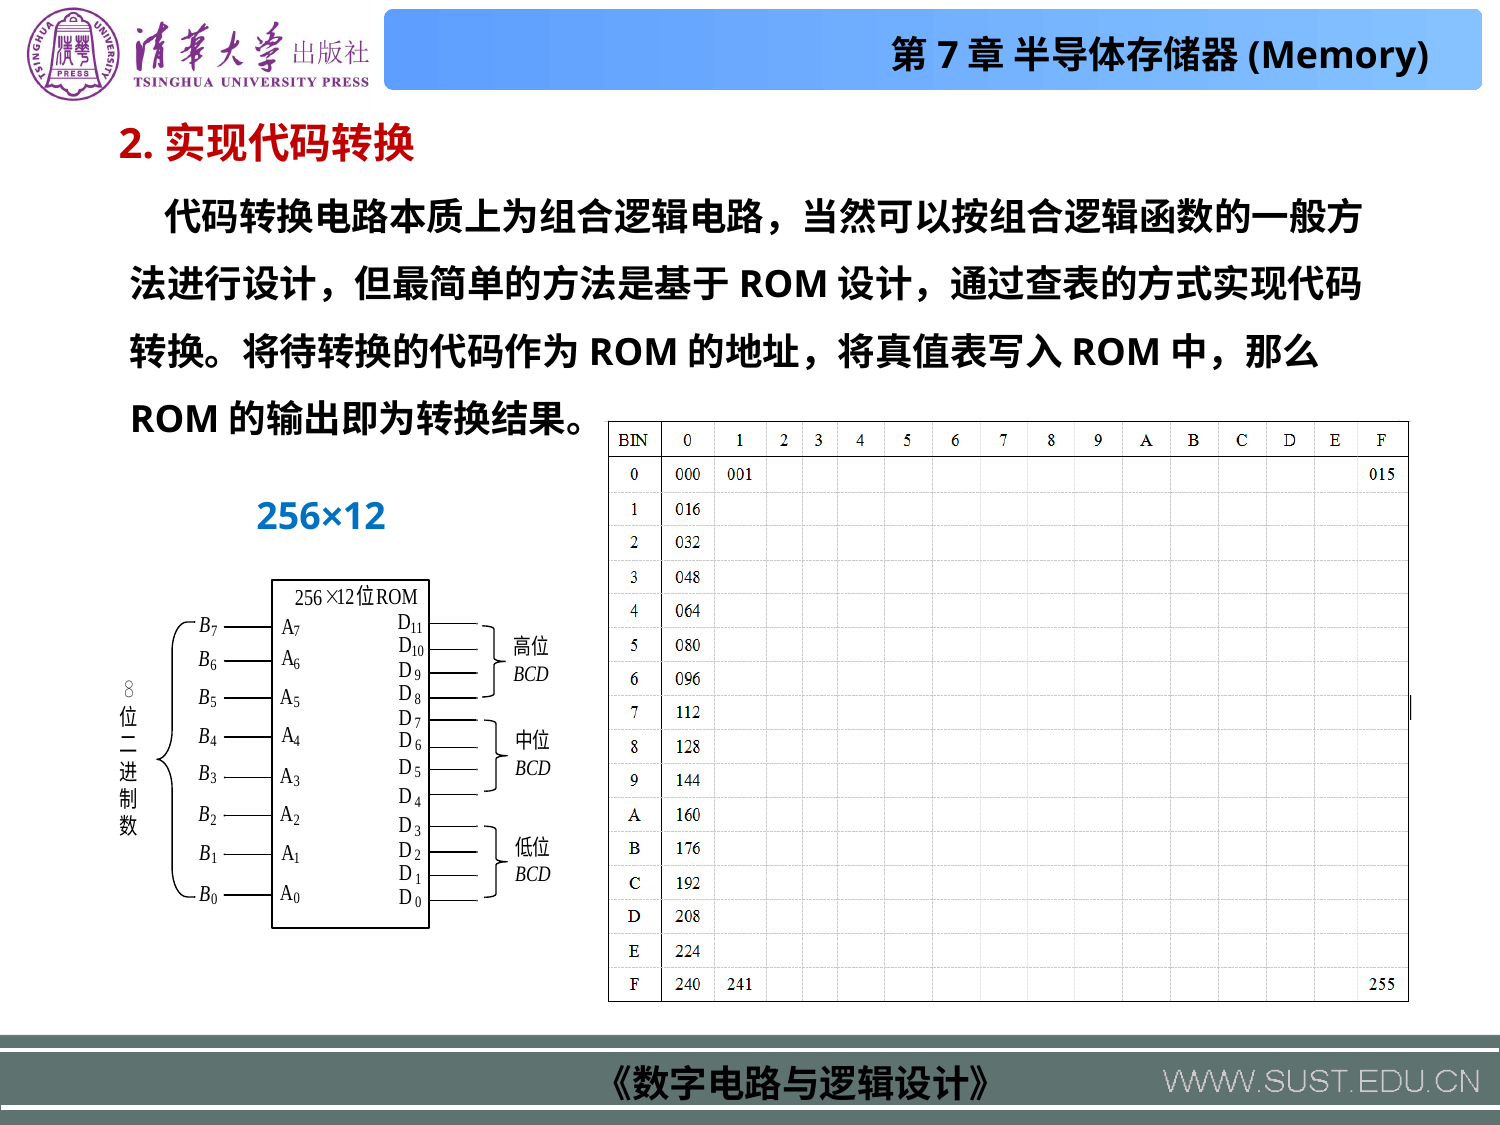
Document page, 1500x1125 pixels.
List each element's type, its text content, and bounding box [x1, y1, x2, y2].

picture [23, 0, 372, 111]
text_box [114, 573, 564, 935]
text_box 由于DRAM存储结点的结构非常简单，因此单片DRAM的容量很大，用于需要大量存储数据的场合。 [1151, 1057, 1492, 1105]
text_box 代码转换电路本质上为组合逻辑电路，当然可以按组合逻辑函数的一般方法进行设计，但最简单的方法是基于ROM设计，通过查表的方式实现代码转换。将待转换的代码作为ROM的地址，将真值表写入ROM中，那么ROM的输出即为转换结果。 [115, 162, 1412, 448]
text_box 256×12 [241, 484, 401, 545]
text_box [604, 420, 1412, 1007]
text_box 2.实现代码转换 [103, 109, 430, 174]
